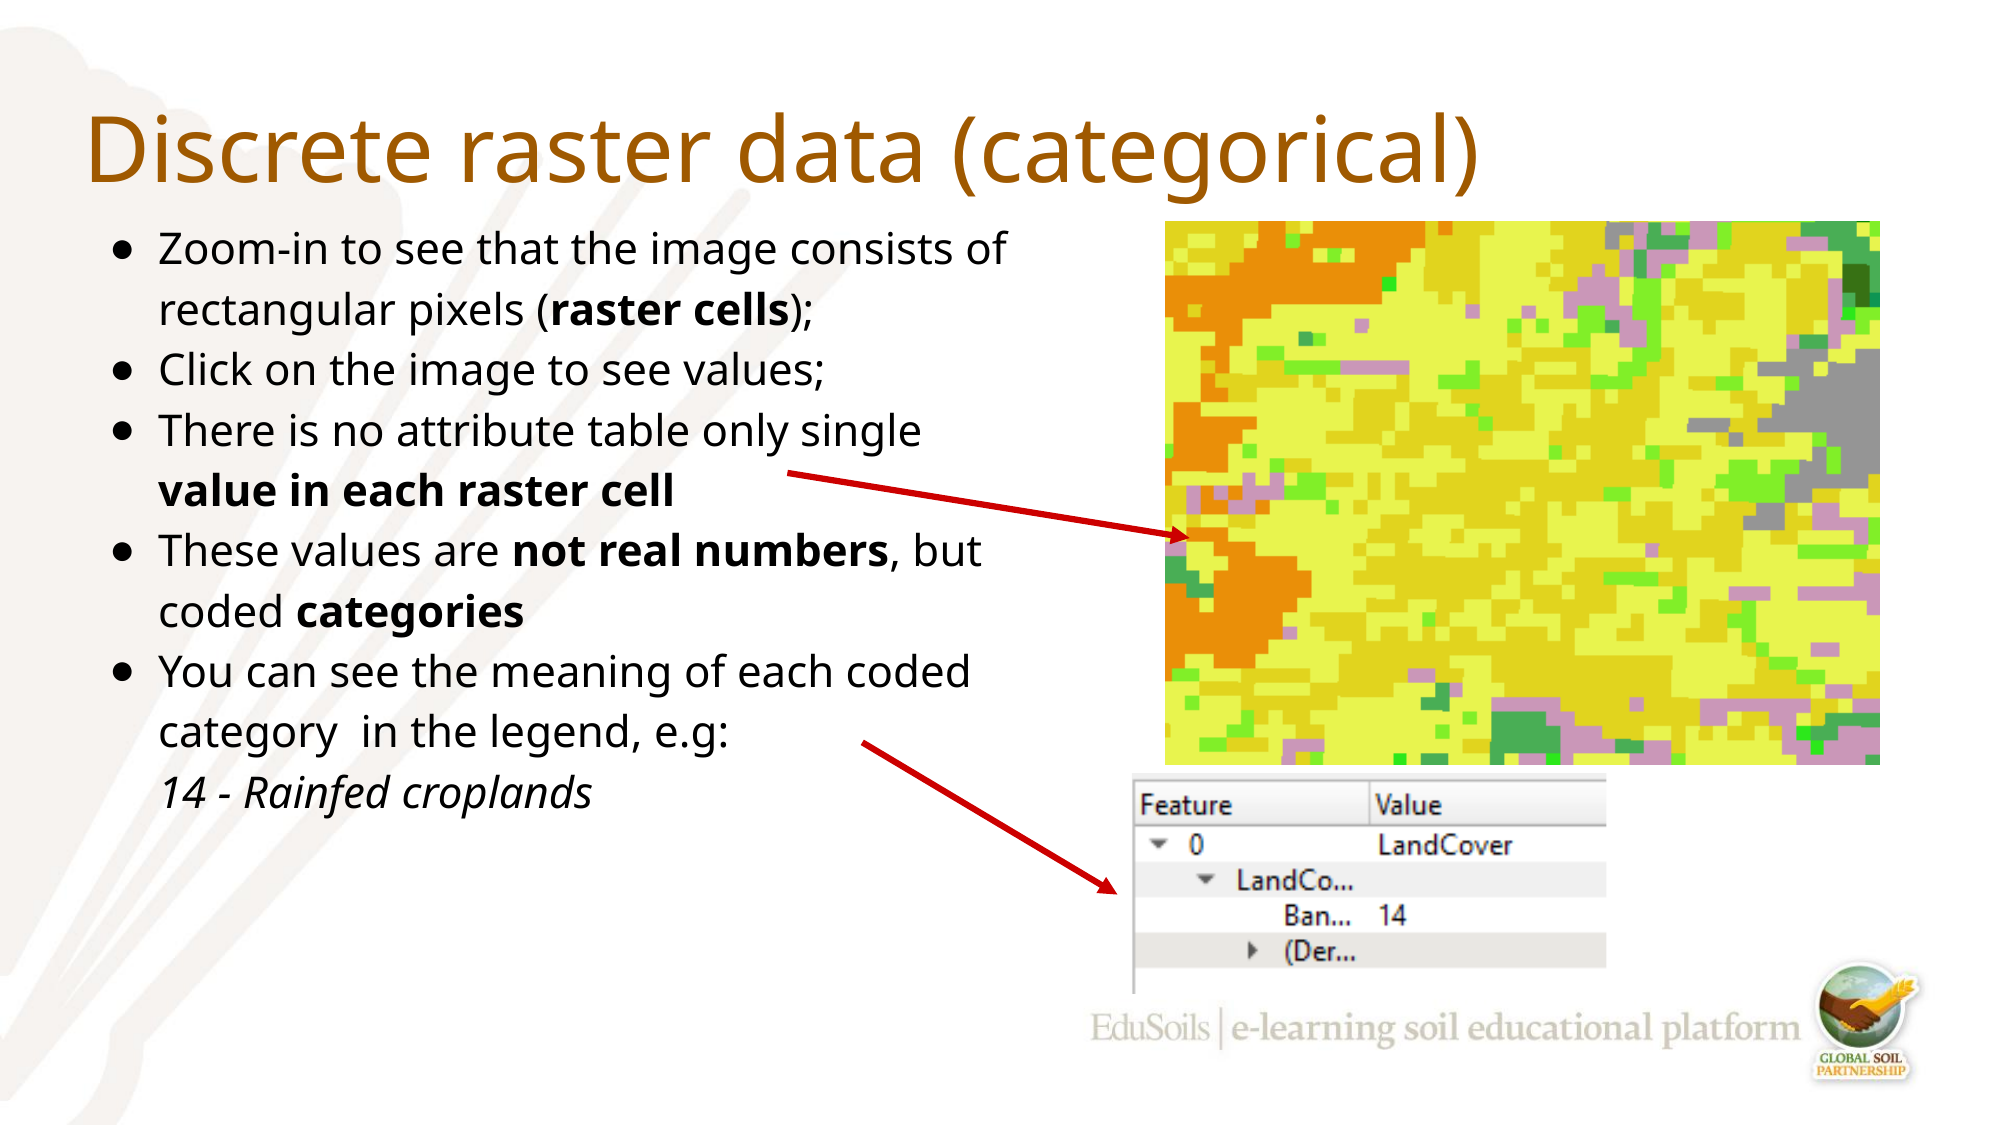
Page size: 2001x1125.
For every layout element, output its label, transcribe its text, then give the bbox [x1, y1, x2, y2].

title Discrete raster data (categorical) [68, 75, 1932, 176]
slide_number ‹#› [1853, 1019, 1974, 1106]
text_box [787, 472, 1190, 539]
list Zoom-in to see that the image consists of rectangular pixels (raster cells); Click on the image to see values; There is no attribute table only single value in each raster cell These values are not real numbers, but coded categories You can see the meaning of each coded category in the legend, e.g: 14 - Rainfed croplands [68, 198, 1048, 1000]
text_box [861, 742, 1118, 895]
picture [0, 0, 2001, 1125]
